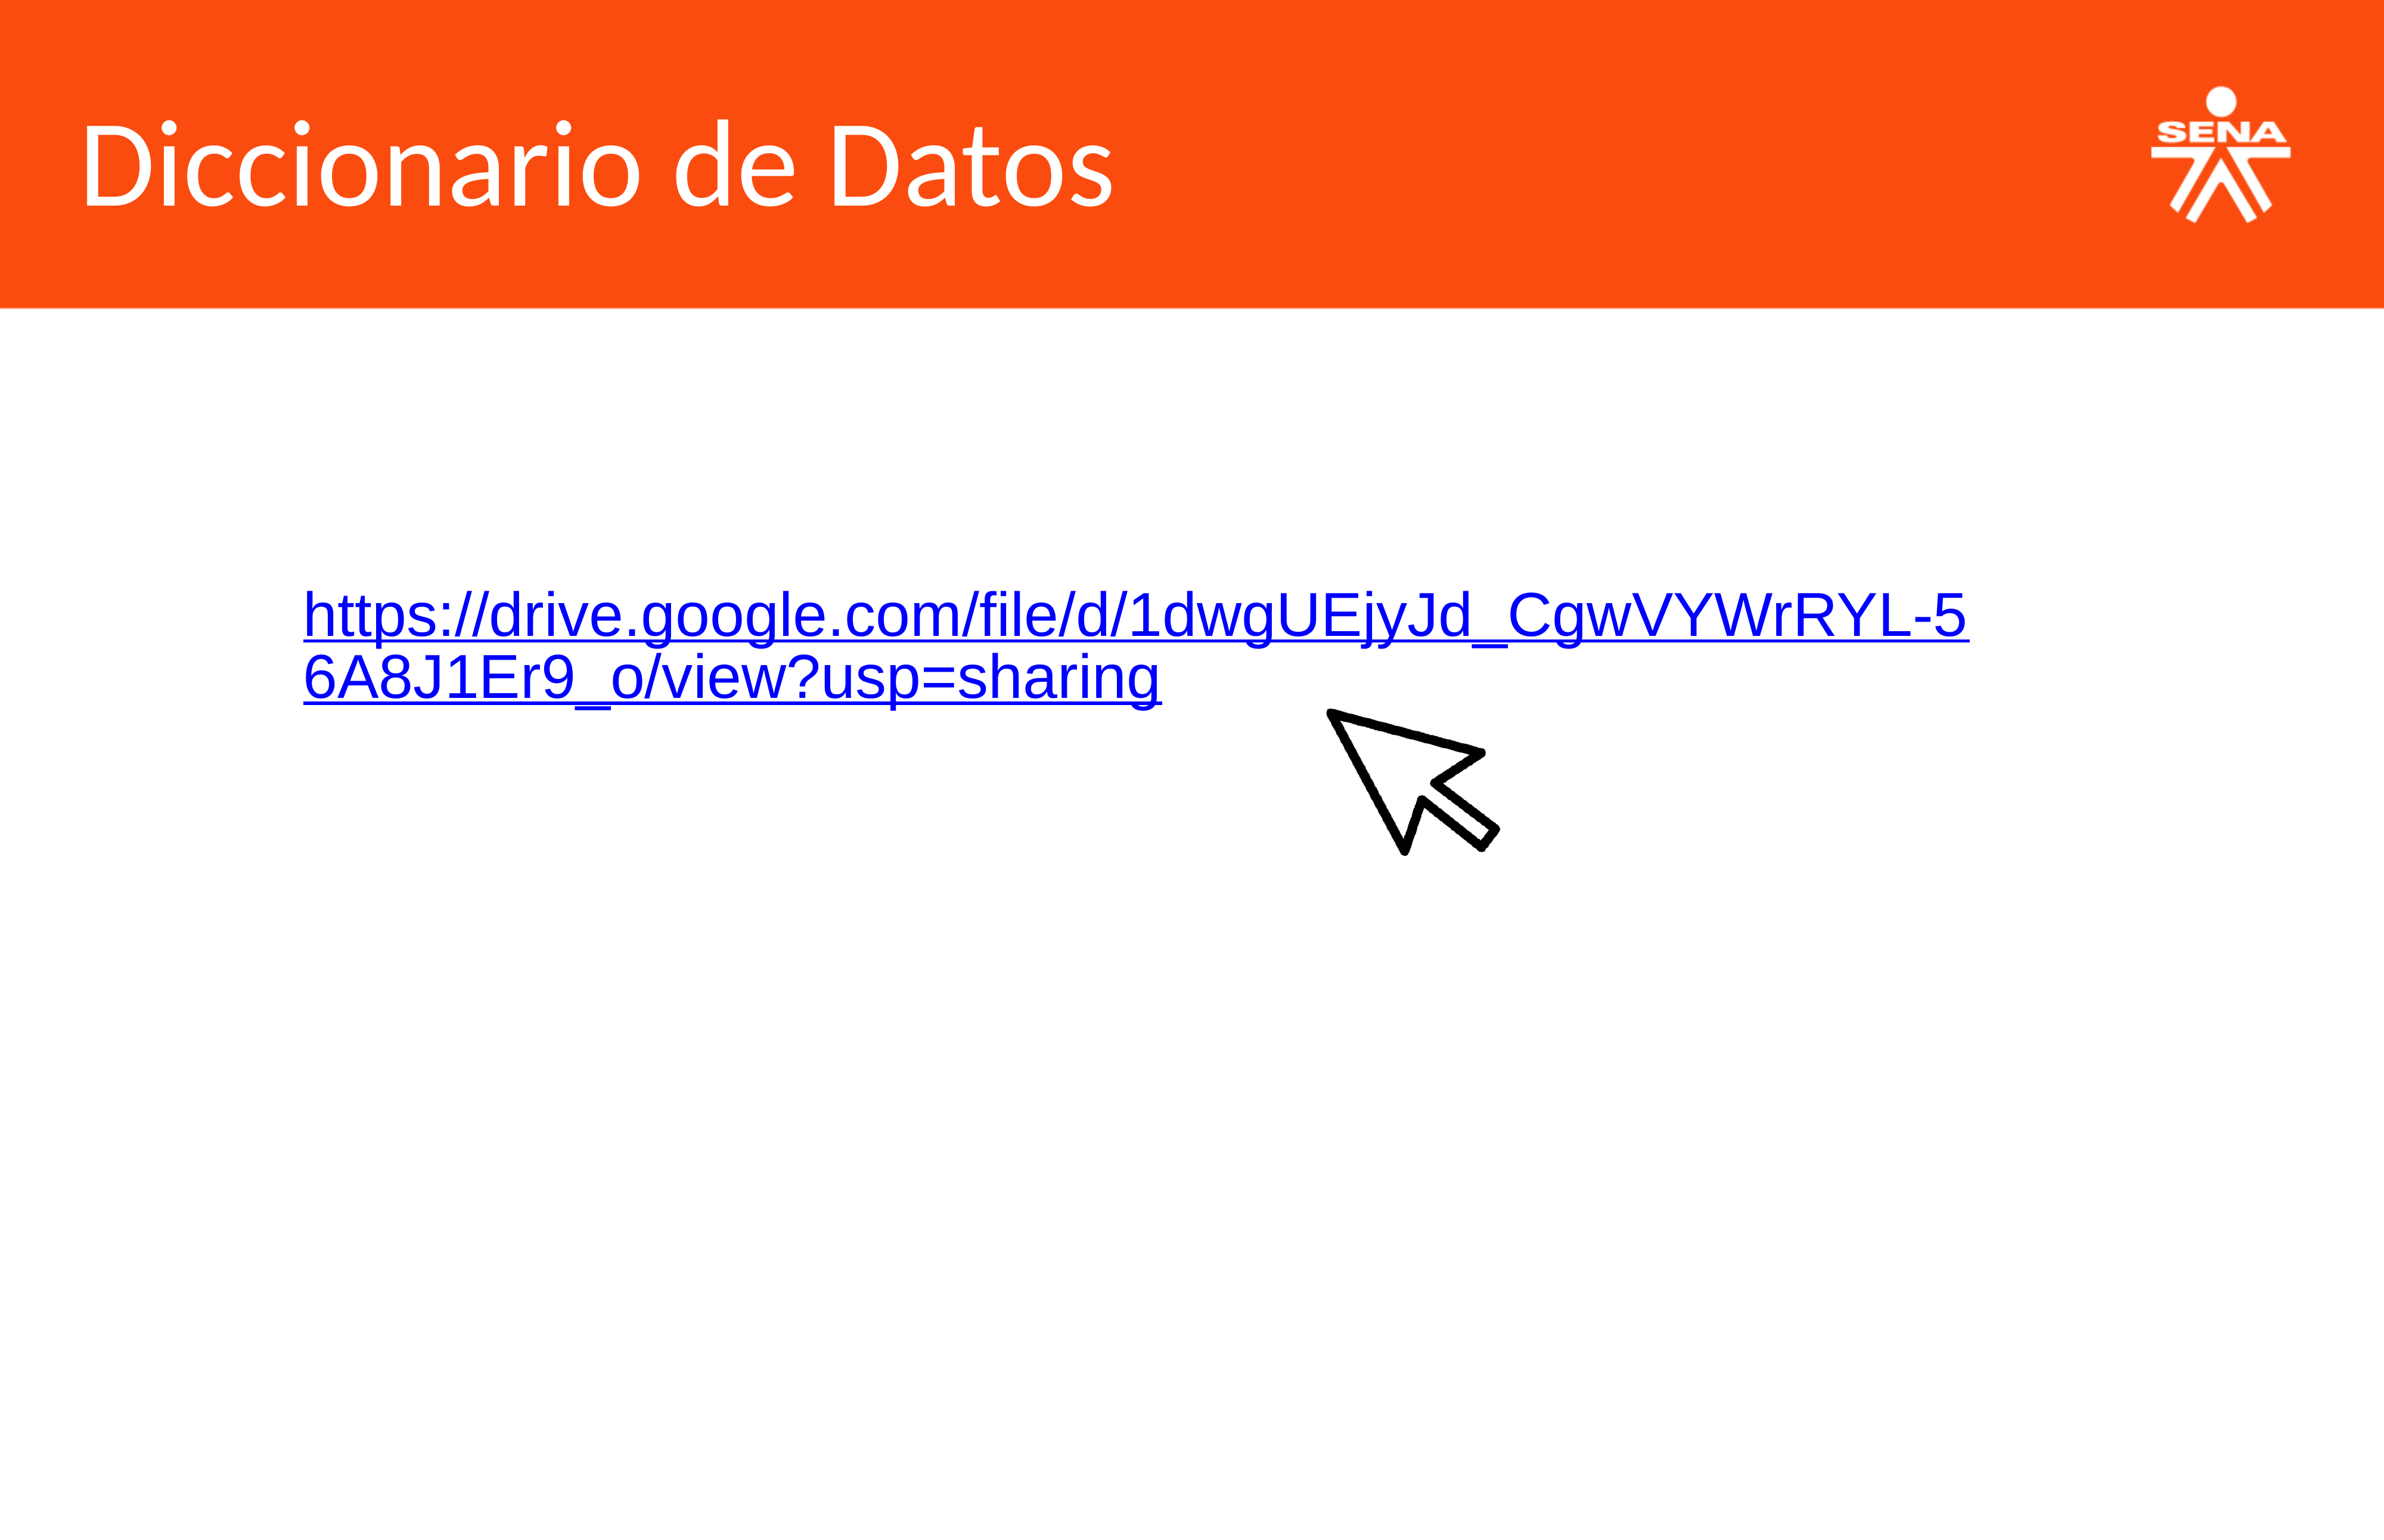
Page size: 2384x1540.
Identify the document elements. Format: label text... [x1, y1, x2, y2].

text_box Diccionario de Datos [72, 170, 1460, 356]
text_box https://drive.google.com/file/d/1dwgUEjyJd_CgwVYWrRYL-56A8J1Er9_o/view?usp=sharing [294, 564, 1993, 657]
picture [0, 0, 2384, 1540]
